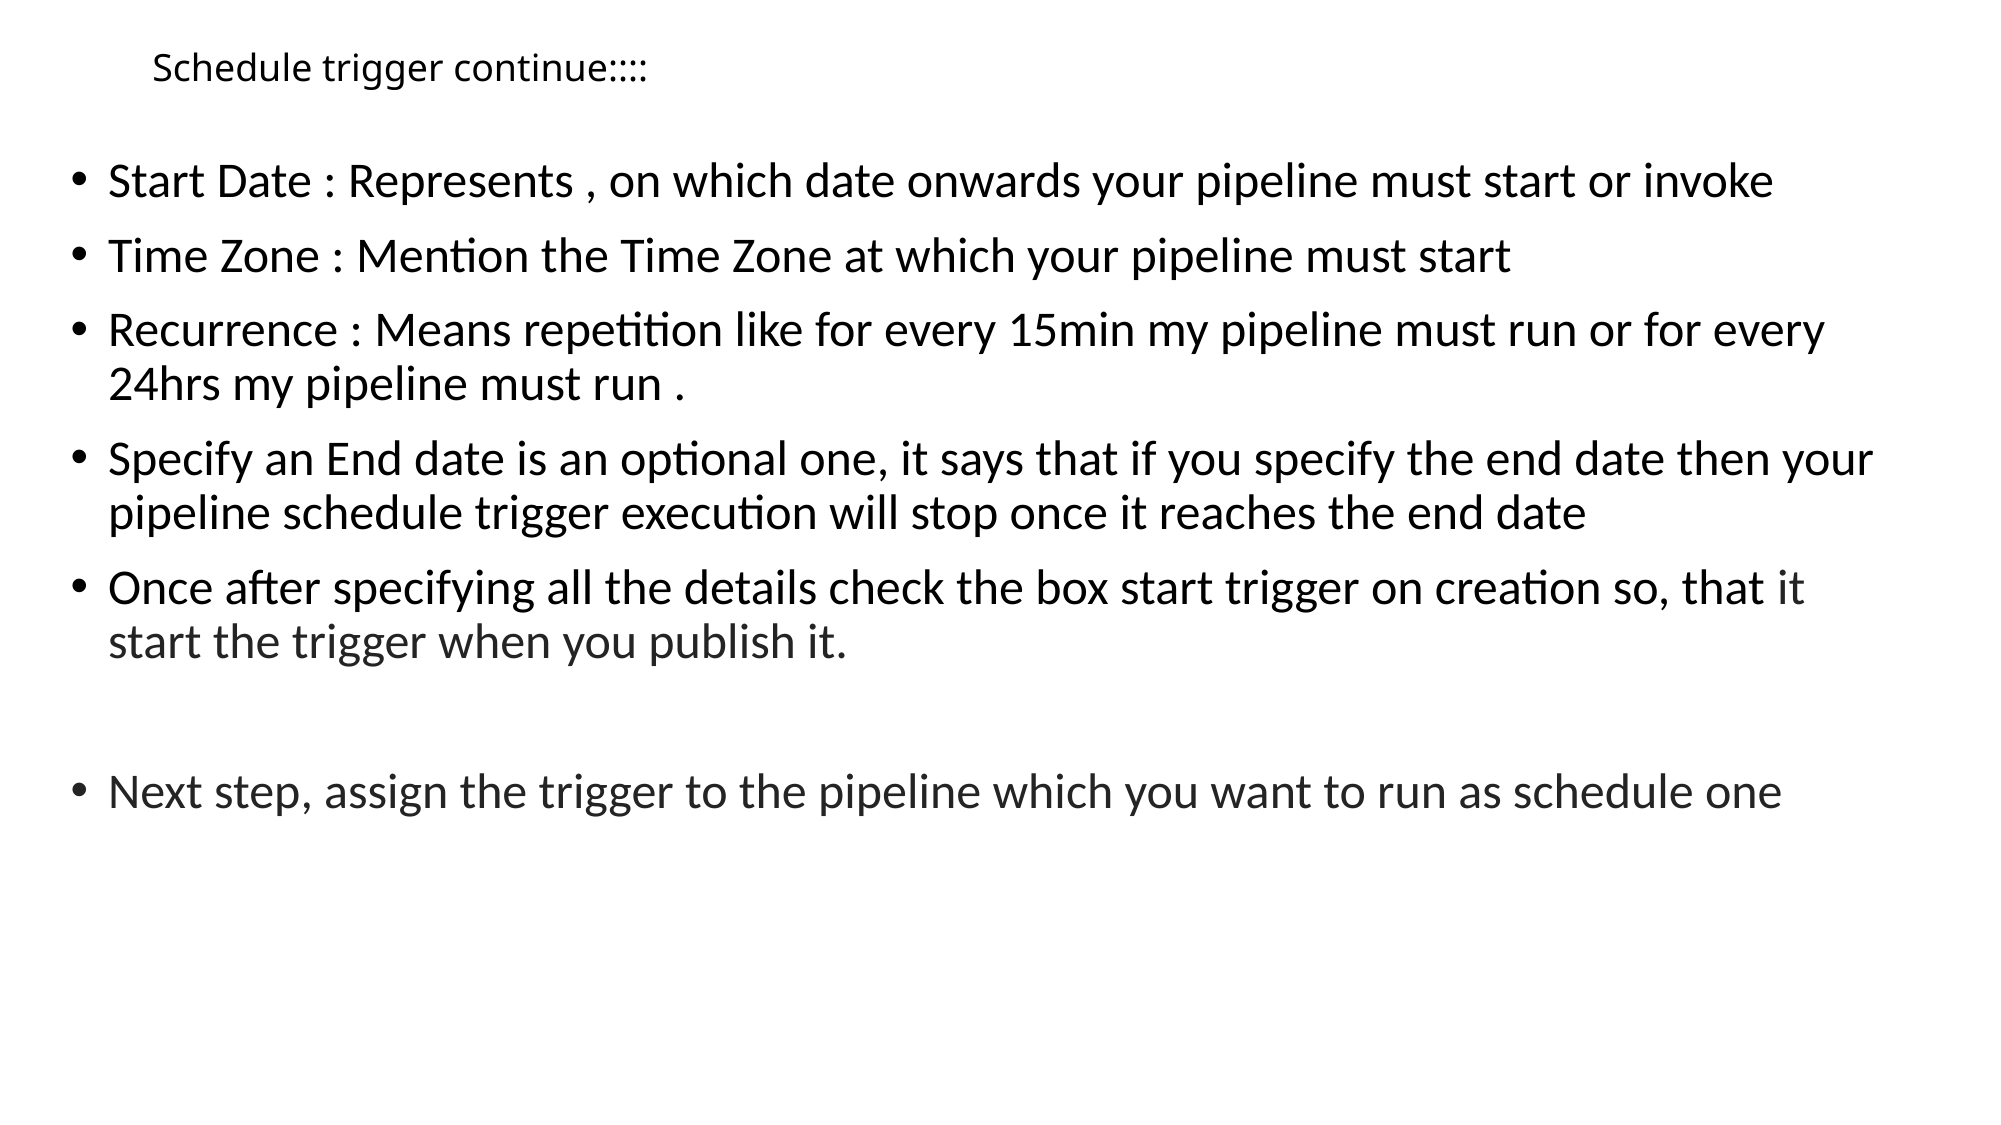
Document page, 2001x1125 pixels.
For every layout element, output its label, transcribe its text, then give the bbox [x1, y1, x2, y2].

list Start Date : Represents , on which date onwards your pipeline must start or invoke Time Zone : Mention the Time Zone at which your pipeline must start Recurrence : Means repetition like for every 15min my pipeline must run or for every 24hrs my pipeline must run . Specify an End date is an optional one, it says that if you specify the end date then your pipeline schedule trigger execution will stop once it reaches the end date Once after specifying all the details check the box start trigger on creation so, that it start the trigger when you publish it. Next step, assign the trigger to the pipeline which you want to run as schedule one [55, 146, 1907, 1099]
title Schedule trigger continue:::: [137, 26, 1863, 112]
